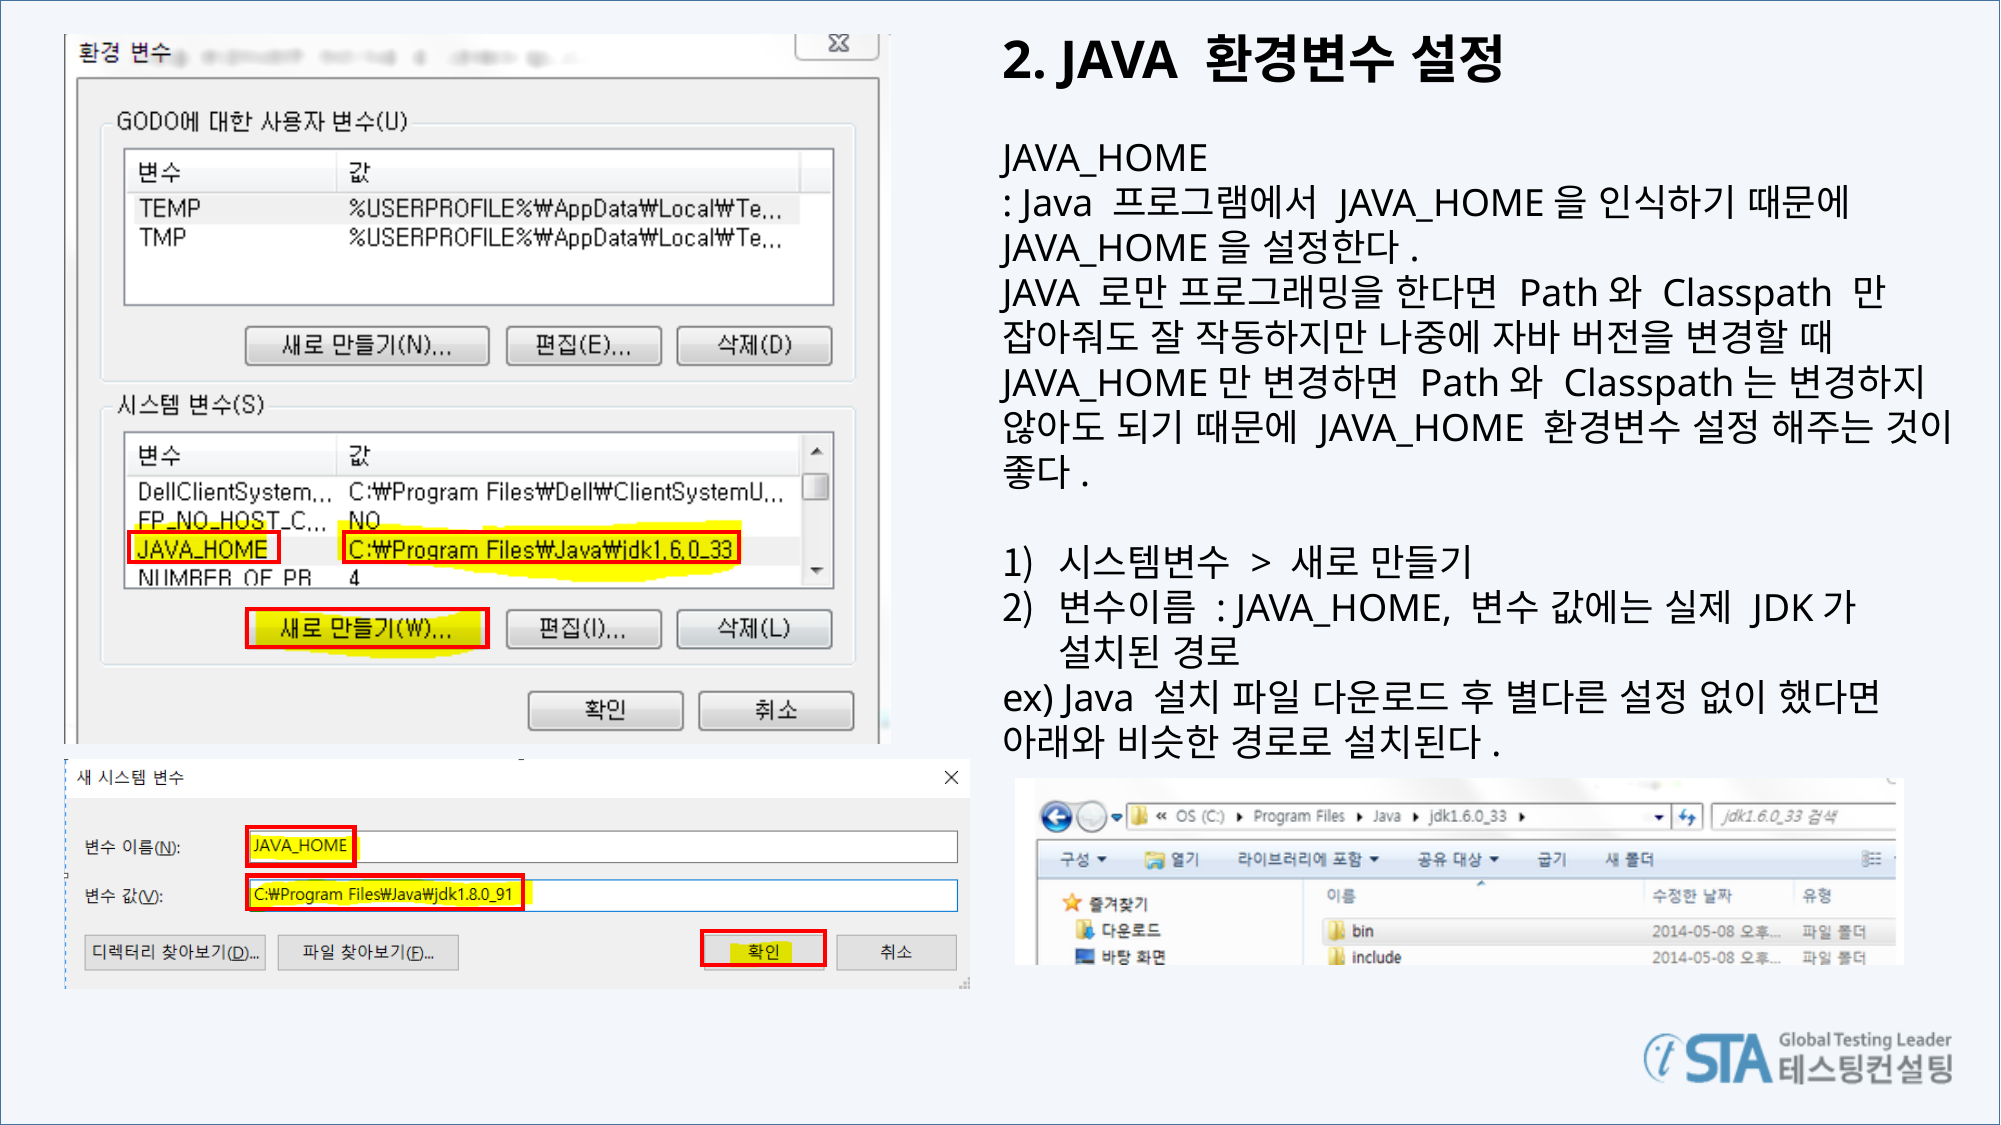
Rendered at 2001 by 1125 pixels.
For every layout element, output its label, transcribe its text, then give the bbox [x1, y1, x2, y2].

picture [1015, 778, 1904, 965]
picture [64, 759, 970, 989]
text_box 2. JAVA 환경변수 설정 JAVA_HOME : Java 프로그램에서 JAVA_HOME을 인식하기 때문에 JAVA_HOME을 설정한다. JAVA 로만 프로그래밍을 한다면 Path와 Classpath 만 잡아줘도 잘 작동하지만 나중에 자바 버전을 변경할 때 JAVA_HOME만 변경하면 Path와 Classpath는 변경하지 않아도 되기 때문에 JAVA_HOME 환경변수 설정 해주는 것이 좋다. 시스템변수 > 새로 만들기 변수이름 : JAVA_HOME, 변수 값에는 실제 JDK가 설치된 경로 ex) Java 설치 파일 다운로드 후 별다른 설정 없이 했다면 아래와 비슷한 경로로 설치된다. [987, 18, 1974, 771]
text_box [0, 0, 2000, 1125]
picture [1618, 988, 2000, 1118]
picture [64, 34, 891, 744]
